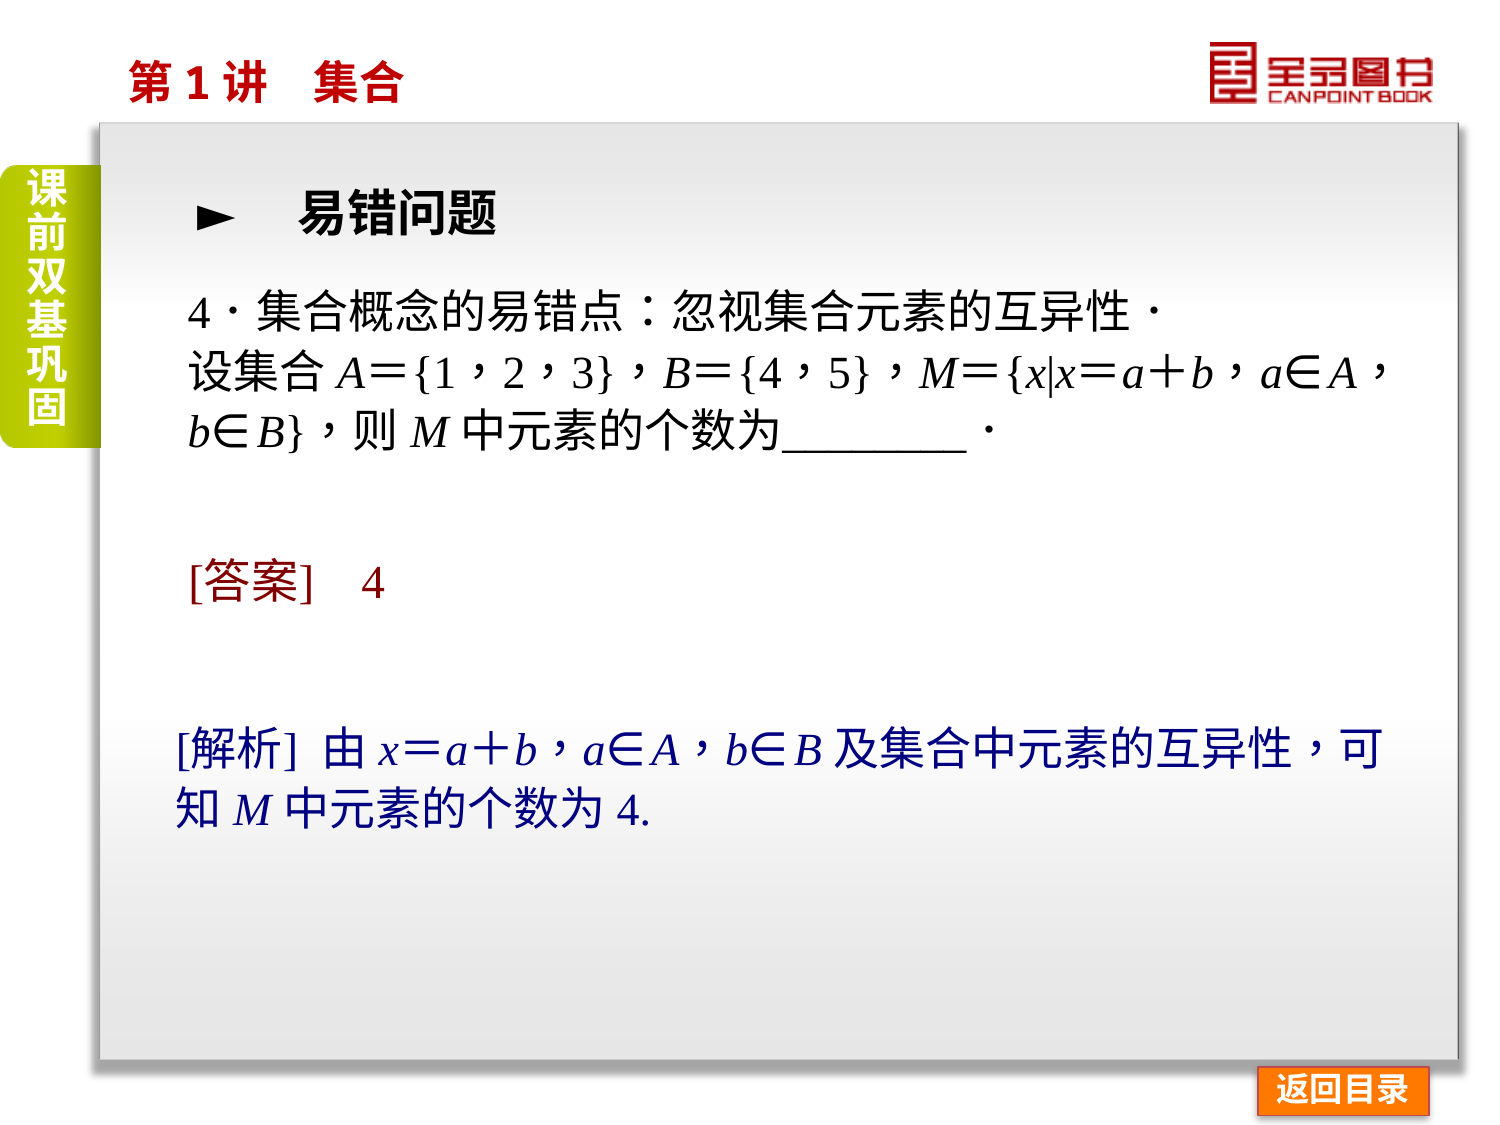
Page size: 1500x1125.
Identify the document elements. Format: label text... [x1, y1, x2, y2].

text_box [187, 281, 1392, 751]
picture [1211, 42, 1433, 104]
text_box 第1讲 集合 [112, 42, 1211, 121]
picture [79, 115, 1477, 1087]
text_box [175, 719, 1385, 1032]
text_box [93, 550, 1264, 676]
text_box ► 易错问题 [171, 160, 1453, 263]
text_box 返回目录 [1257, 1066, 1430, 1116]
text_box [0, 160, 101, 450]
